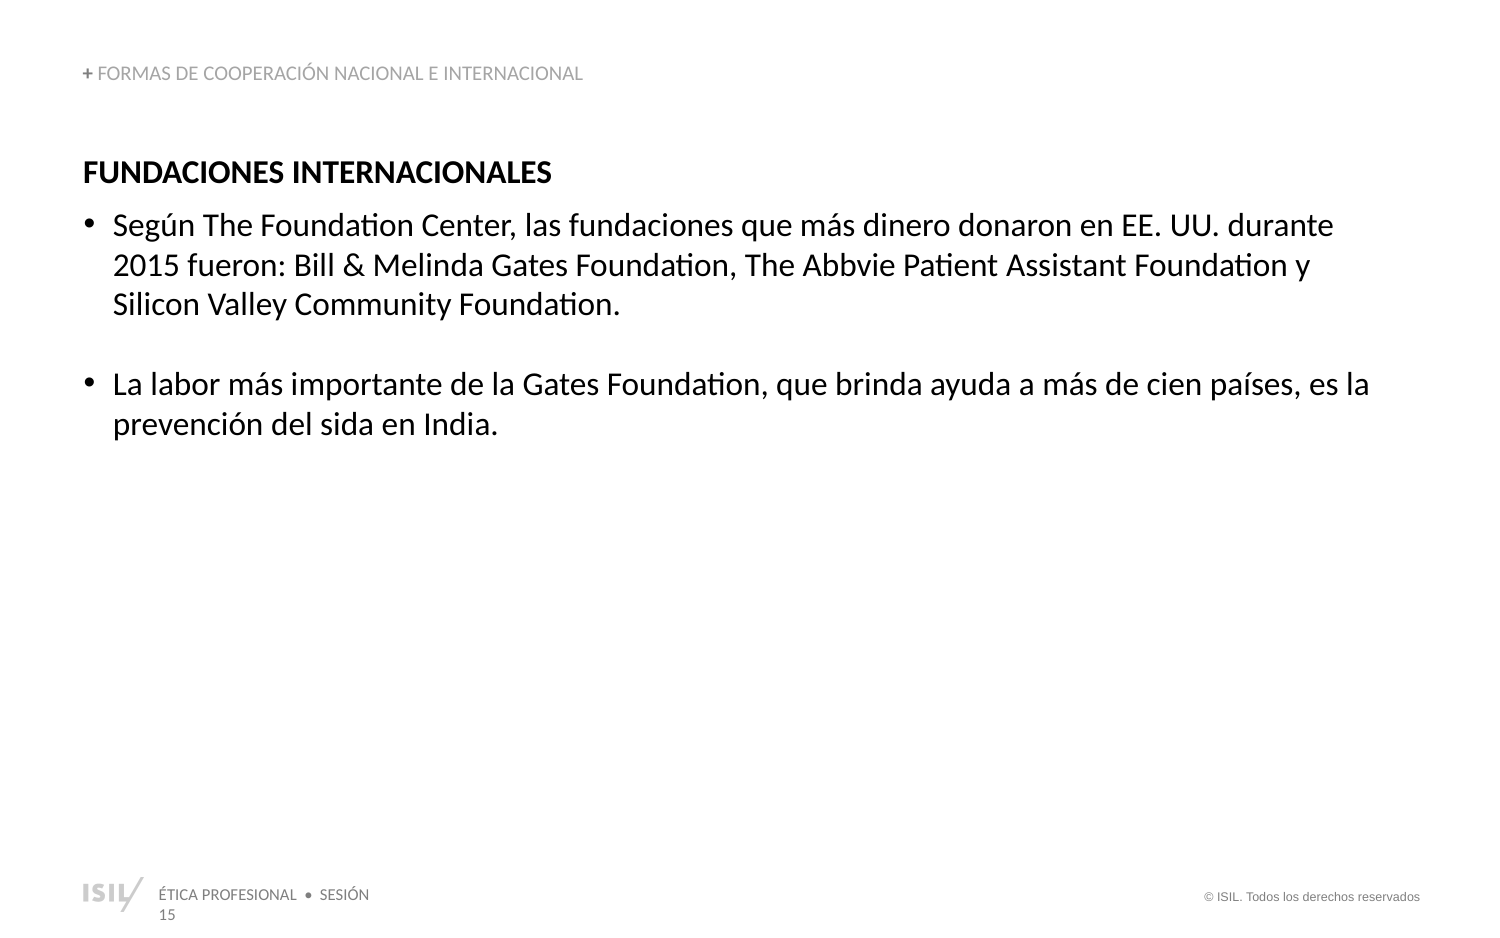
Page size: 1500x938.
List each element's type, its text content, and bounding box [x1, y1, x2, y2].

text_box FUNDACIONES INTERNACIONALES Según The Foundation Center, las fundaciones que más dinero donaron en EE. UU. durante 2015 fueron: Bill & Melinda Gates Foundation, The Abbvie Patient Assistant Foundation y Silicon Valley Community Foundation. La labor más importante de la Gates Foundation, que brinda ayuda a más de cien países, es la prevención del sida en India. [83, 150, 1382, 443]
text_box + FORMAS DE COOPERACIÓN NACIONAL E INTERNACIONAL [82, 62, 868, 85]
